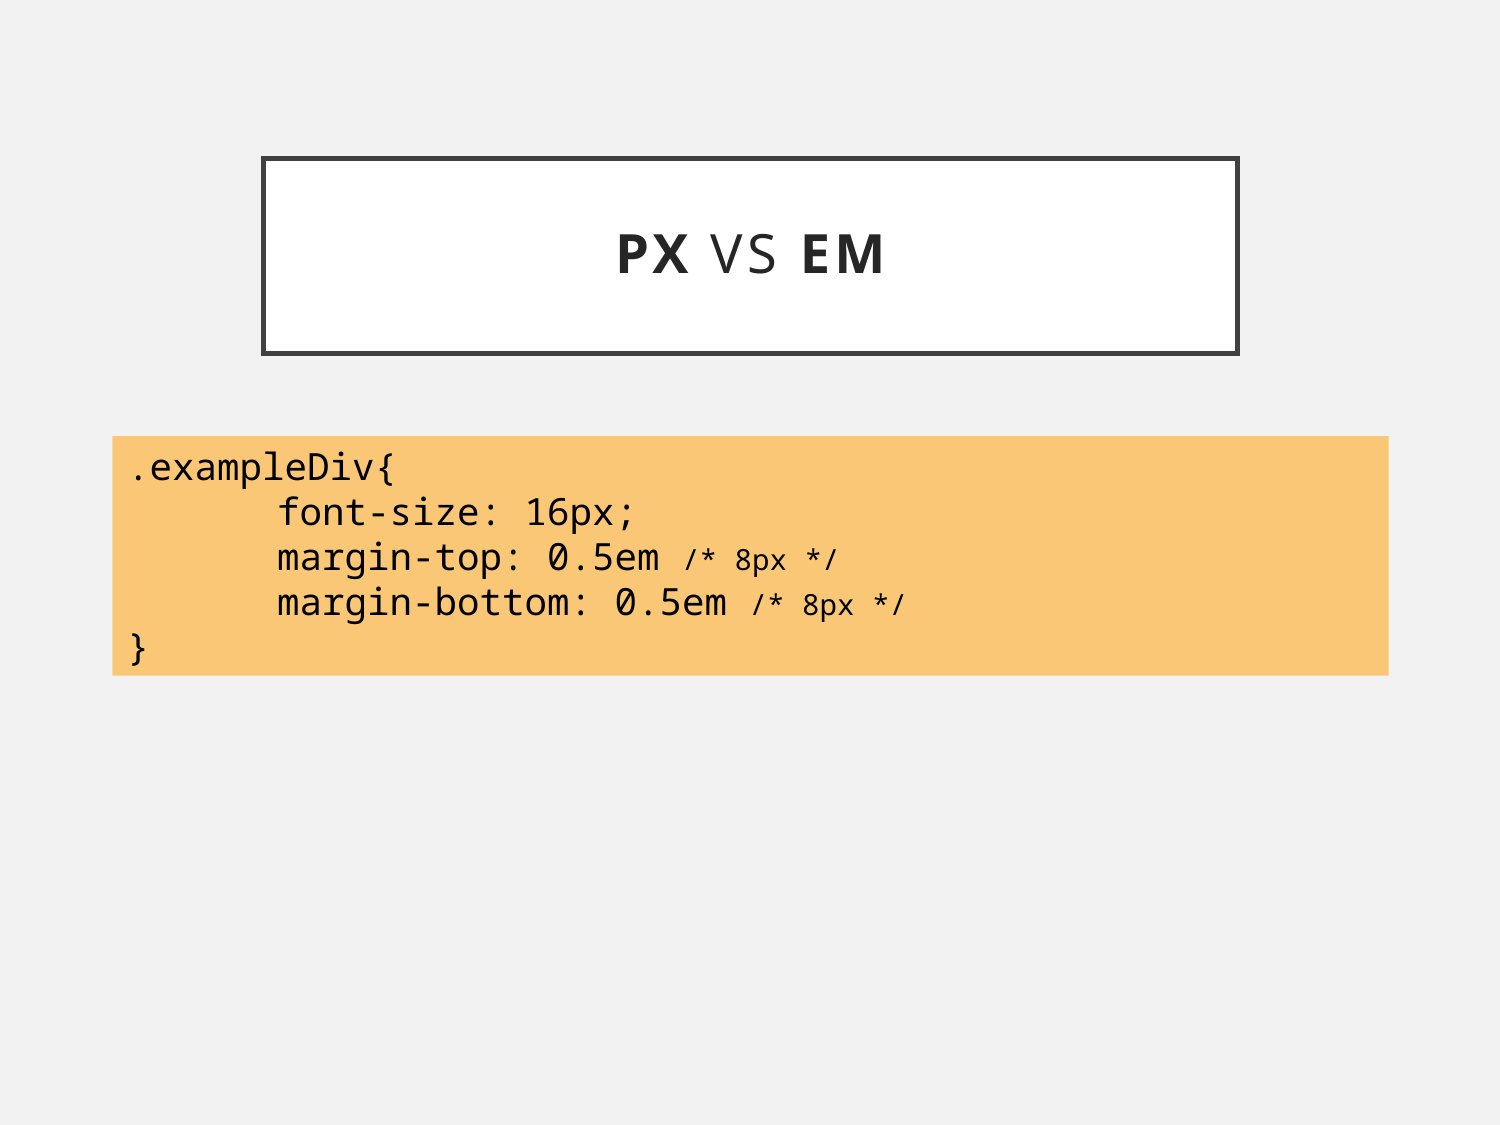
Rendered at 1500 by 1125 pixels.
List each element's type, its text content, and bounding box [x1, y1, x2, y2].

text_box .exampleDiv{ font-size: 16px; margin-top: 0.5em /* 8px */ margin-bottom: 0.5em /* 8px */ } [112, 436, 1389, 676]
title Px vs em [261, 156, 1240, 356]
